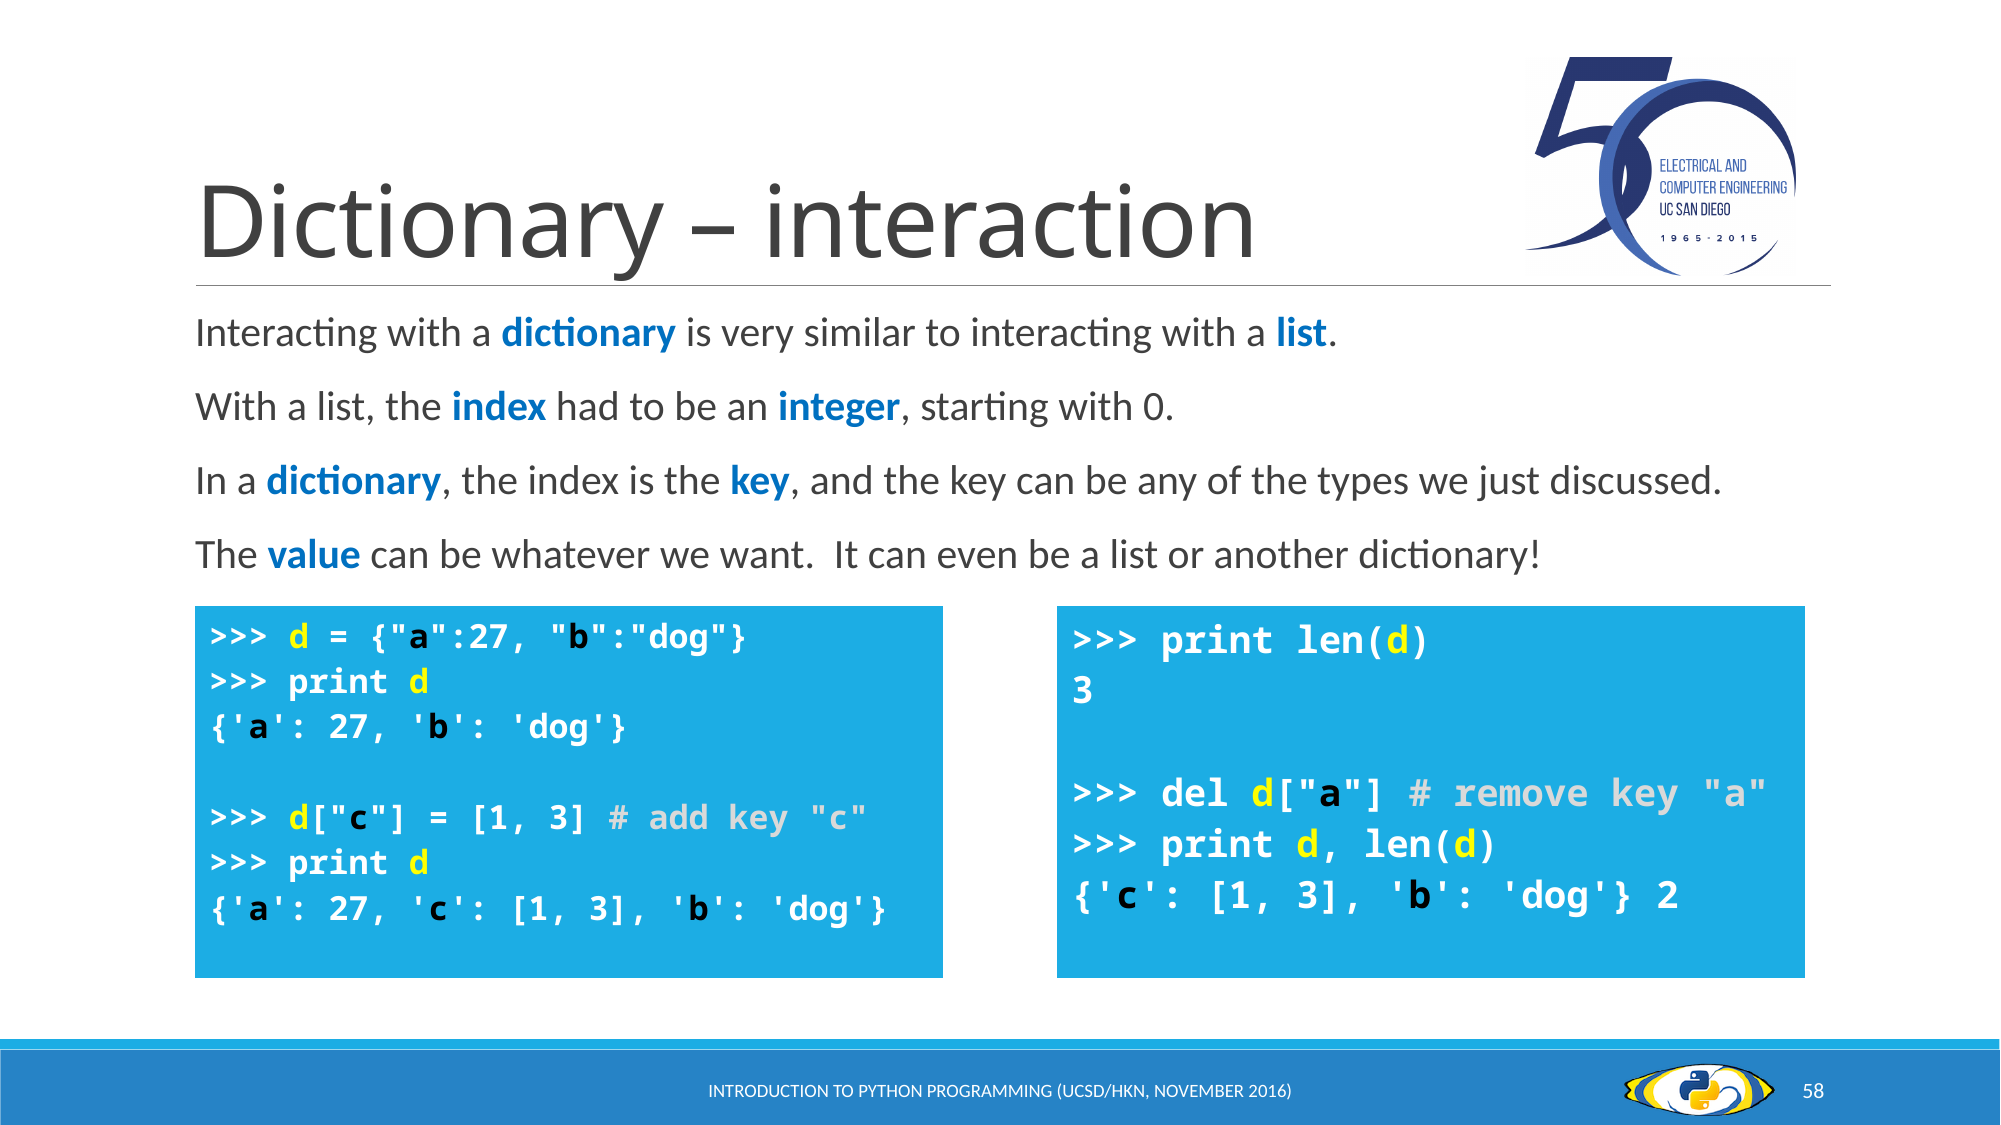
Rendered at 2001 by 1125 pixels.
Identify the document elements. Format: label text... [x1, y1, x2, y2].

footer Introduction to Python Programming (UCSD/HKN, November 2016) [604, 1059, 1396, 1120]
table_header >>> print len(d) 3 >>> del d["a"] # remove key "a" >>> print d, len(d) {'c': [1, 3], 'b': 'dog'} 2 [1057, 606, 1805, 978]
slide_number 58 [1624, 1059, 1840, 1120]
list Interacting with a dictionary is very similar to interacting with a list. With a list, the index had to be an integer, starting with 0. In a dictionary, the index is the key, and the key can be any of the types we just discussed. The value can be whatever we want. It can even be a list or another dictionary! [180, 302, 1830, 963]
table_header >>> d = {"a":27, "b":"dog"} >>> print d {'a': 27, 'b': 'dog'} >>> d["c"] = [1, 3] # add key "c" >>> print d {'a': 27, 'c': [1, 3], 'b': 'dog'} [195, 606, 943, 978]
title Dictionary – interaction [180, 47, 1830, 285]
